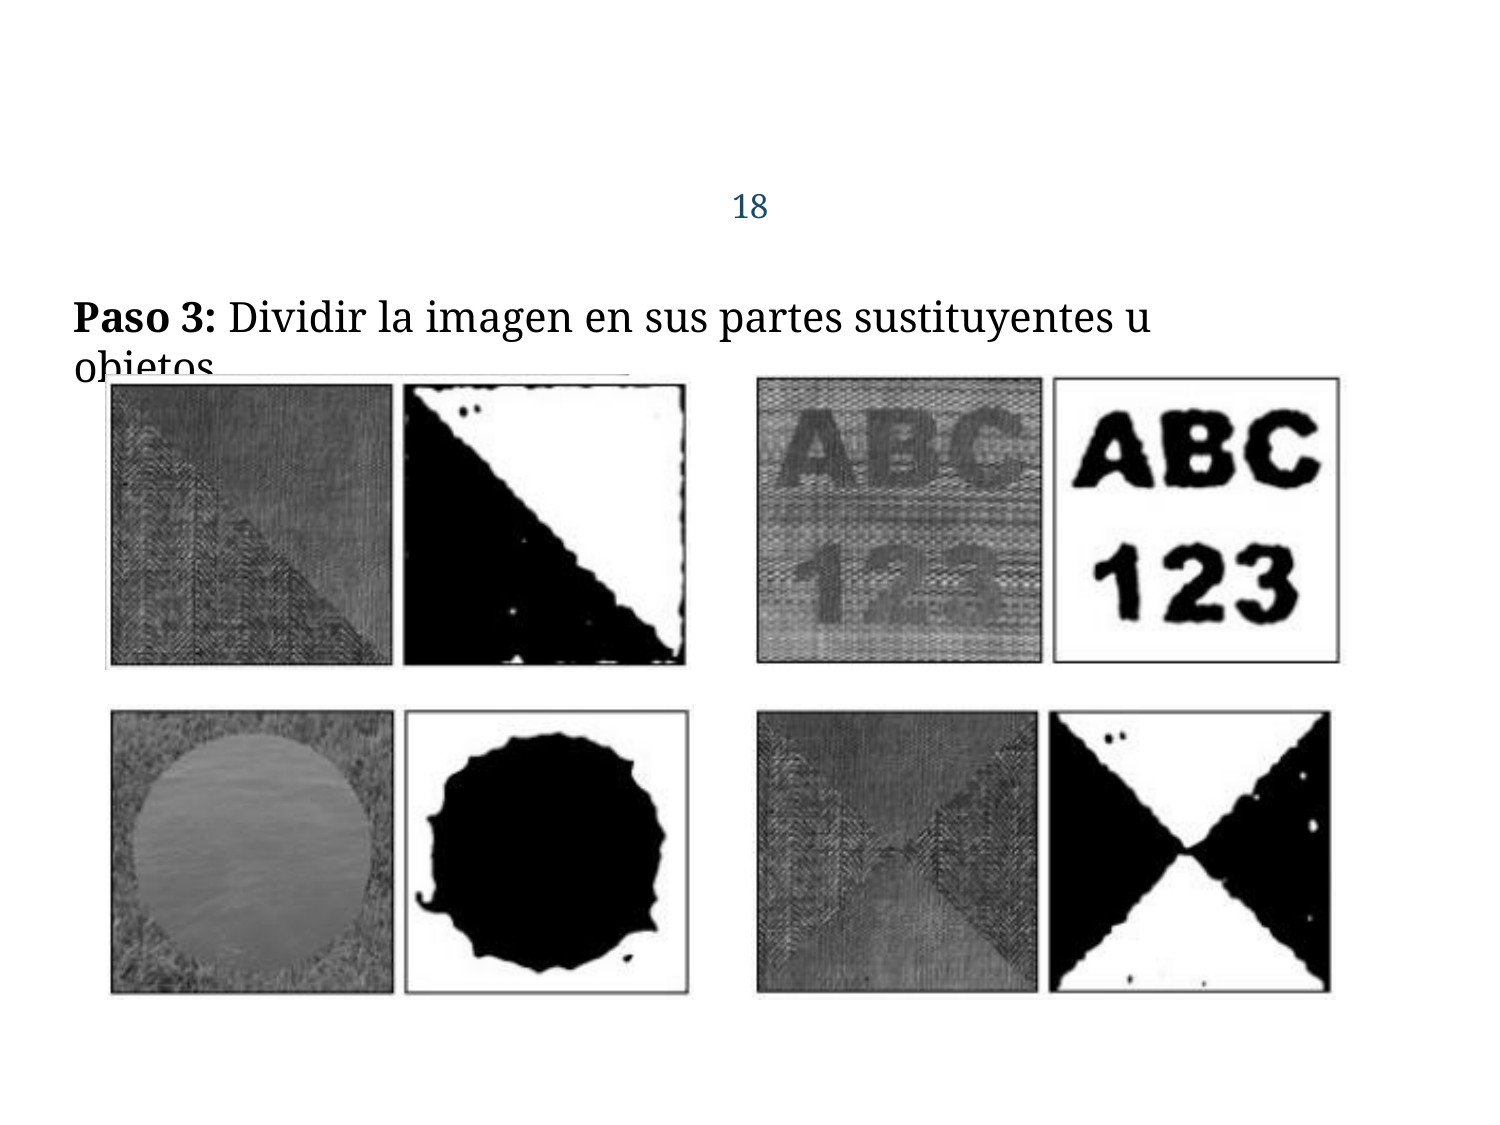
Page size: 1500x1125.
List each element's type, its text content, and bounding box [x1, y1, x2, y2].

picture [751, 704, 1336, 1000]
picture [107, 704, 694, 1000]
text_box 18 Paso 3: Dividir la imagen en sus partes sustituyentes u objetos. [71, 183, 1251, 391]
picture [753, 374, 1347, 666]
picture [105, 374, 691, 670]
